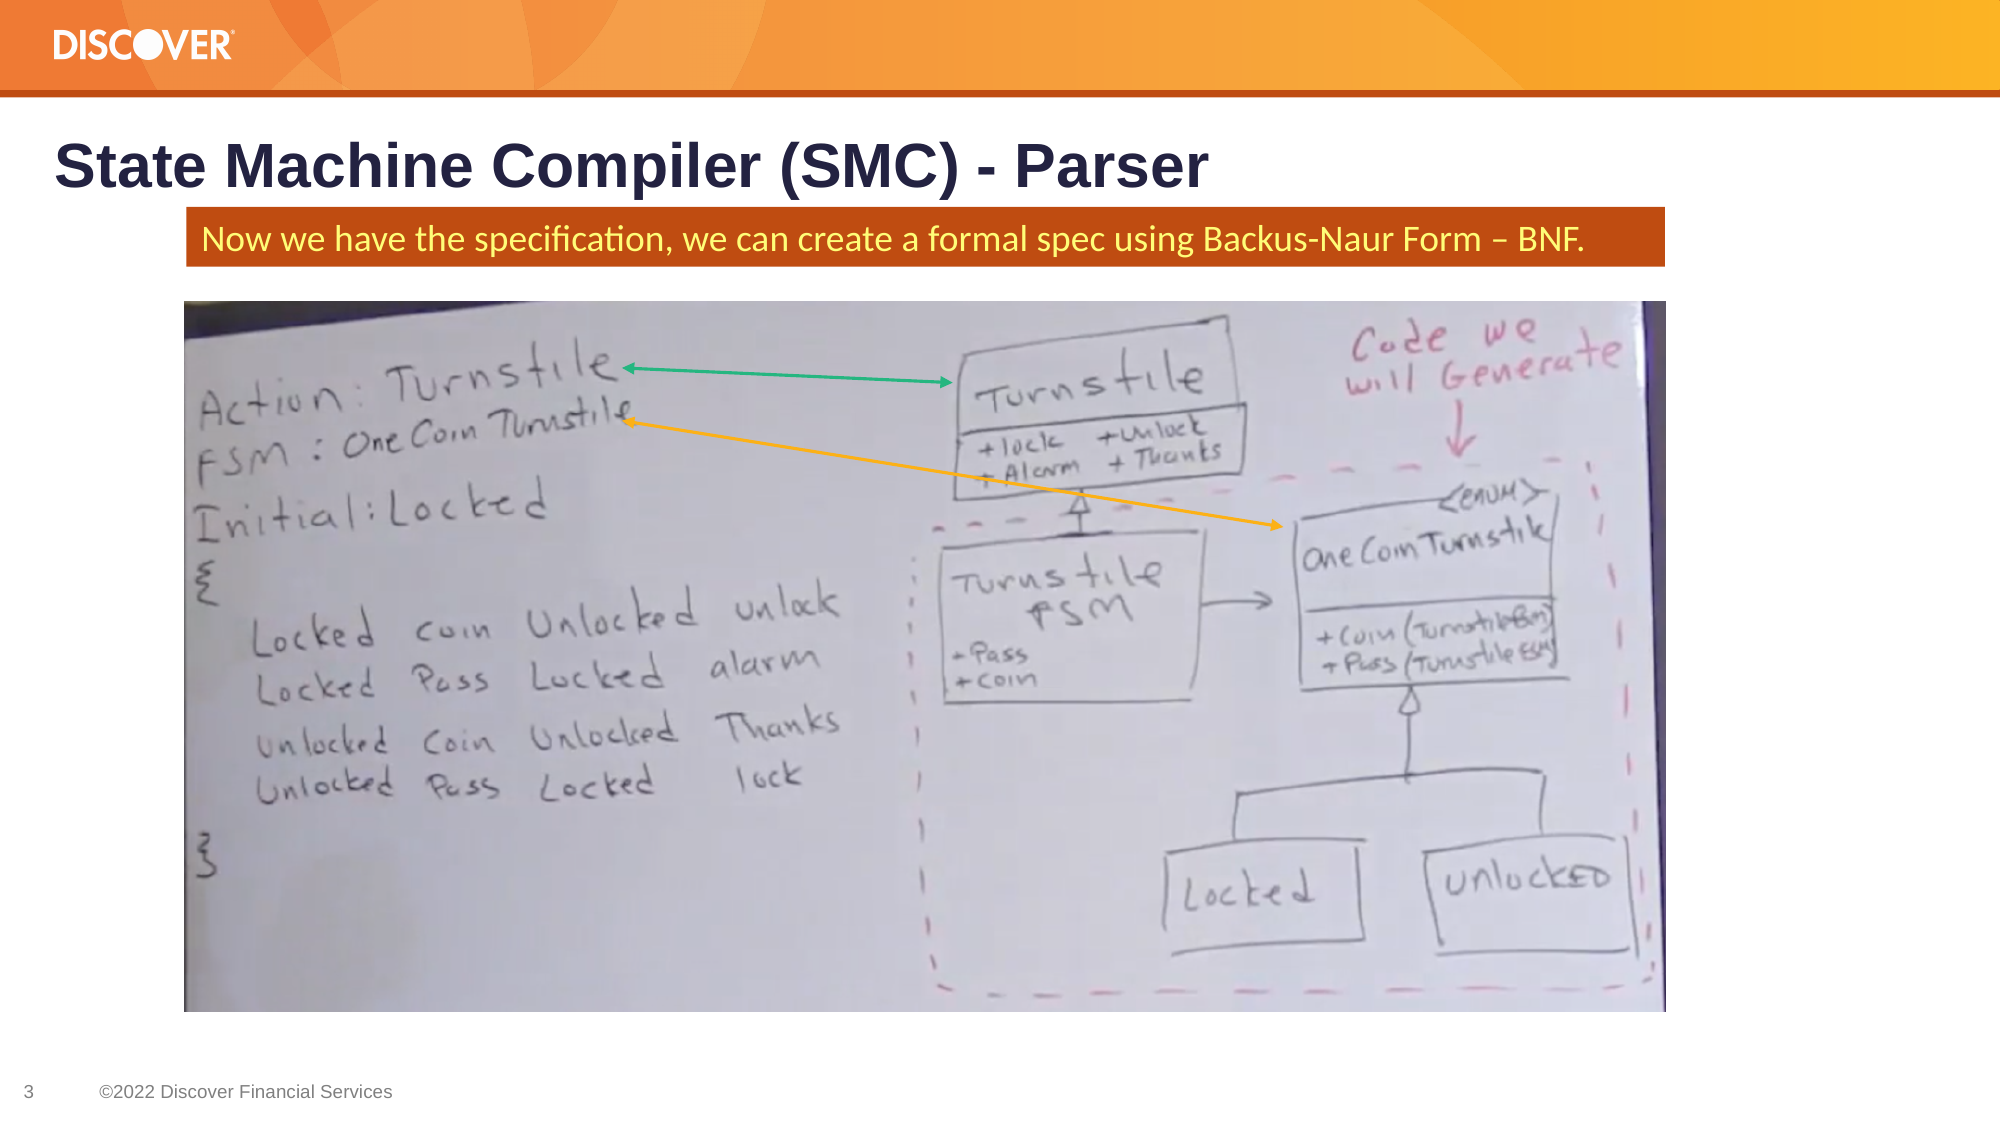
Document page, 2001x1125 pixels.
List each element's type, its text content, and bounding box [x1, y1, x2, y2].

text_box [621, 420, 1284, 527]
text_box Now we have the specification, we can create a formal spec using Backus-Naur Form – BNF. [186, 206, 1665, 267]
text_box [621, 367, 953, 383]
title State Machine Compiler (SMC) - Parser [54, 97, 1945, 225]
picture [184, 300, 1666, 1012]
picture [0, 0, 1795, 90]
